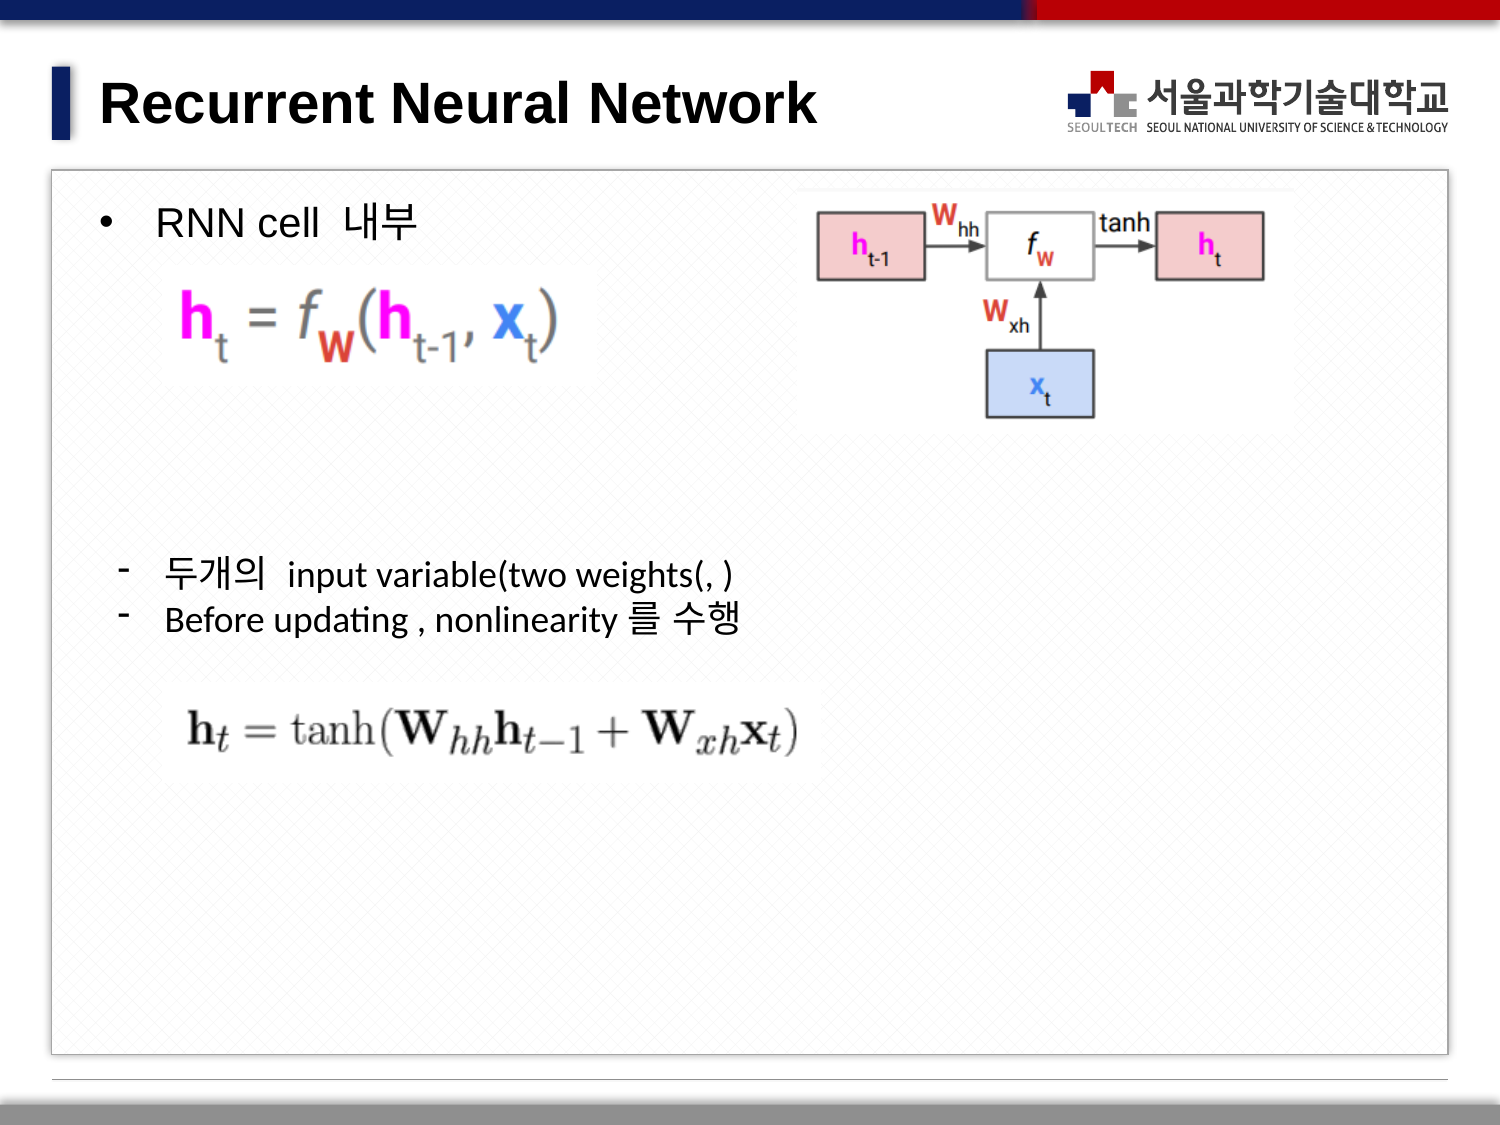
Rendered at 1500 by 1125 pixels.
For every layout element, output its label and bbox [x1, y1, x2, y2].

text_box [0, 0, 1500, 1125]
text_box [1067, 70, 1449, 133]
picture [162, 265, 597, 386]
picture [162, 682, 821, 783]
picture [797, 188, 1294, 434]
